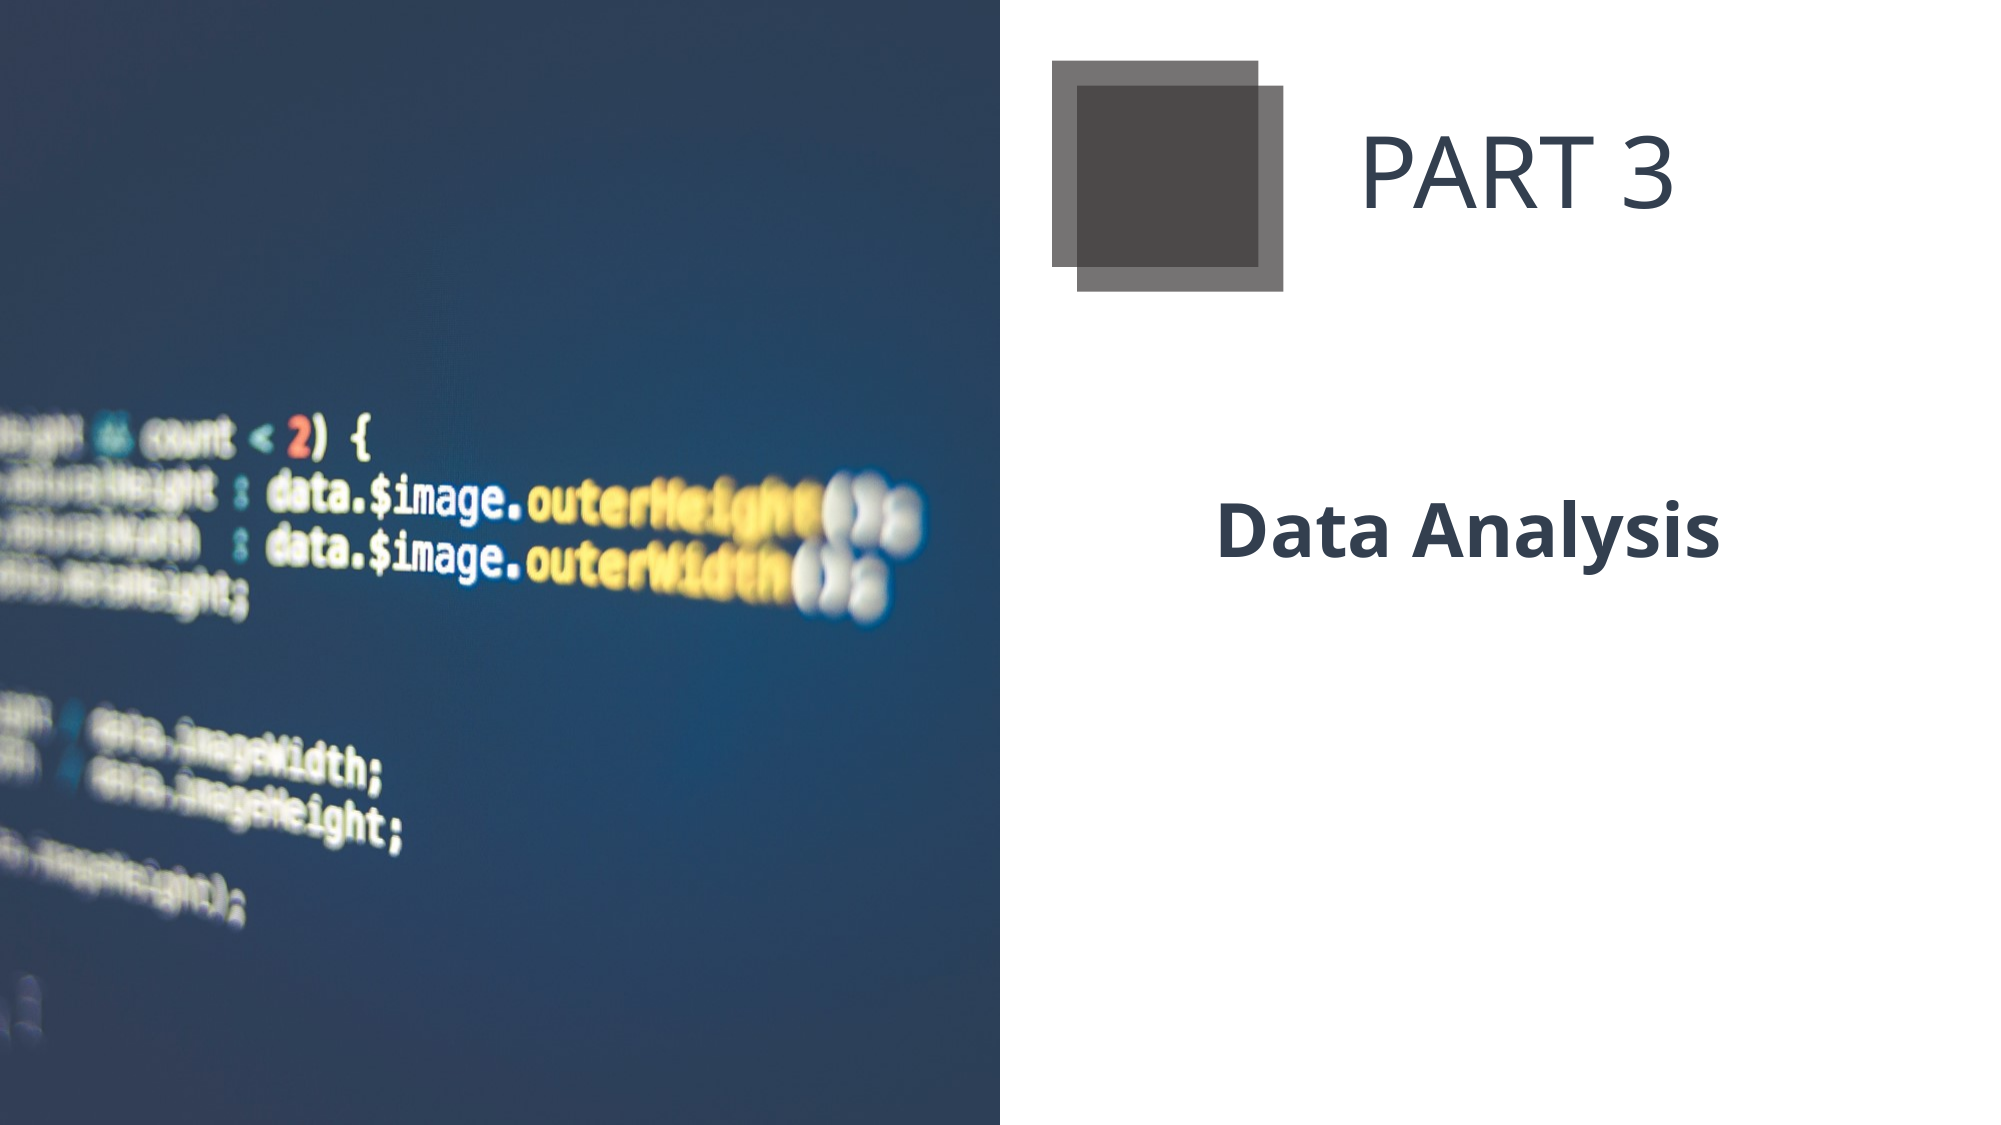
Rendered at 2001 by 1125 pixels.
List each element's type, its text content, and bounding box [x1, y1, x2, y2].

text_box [1051, 60, 1284, 292]
text_box PART 3 [1342, 101, 1693, 236]
picture [0, 0, 1000, 1125]
text_box Data Analysis [1200, 475, 1737, 580]
